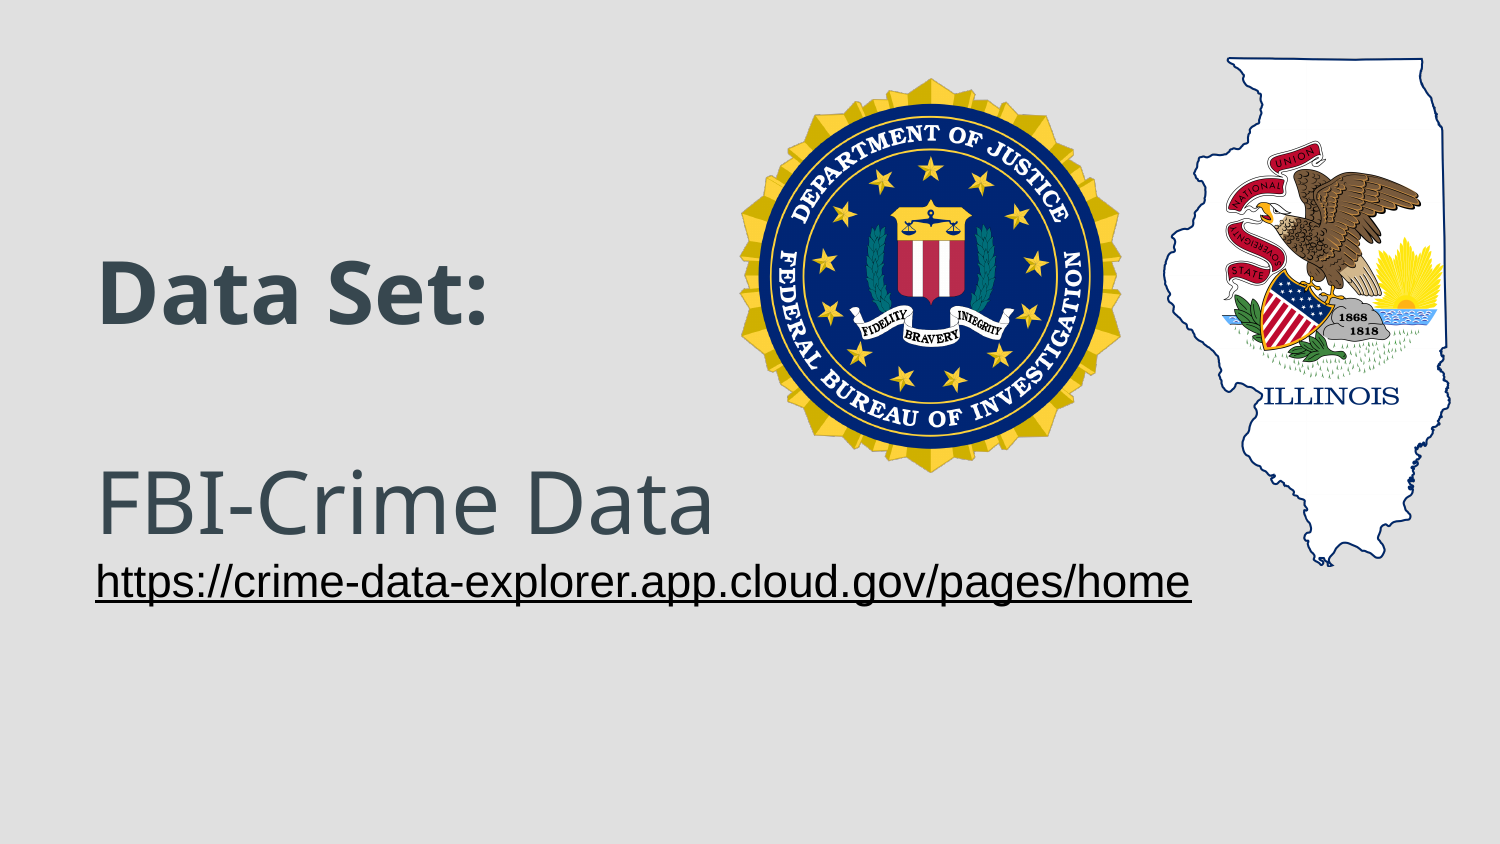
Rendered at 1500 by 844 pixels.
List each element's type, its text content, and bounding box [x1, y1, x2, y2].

picture [733, 77, 1128, 473]
title Data Set: FBI-Crime Data https://crime-data-explorer.app.cloud.gov/pages/home [80, 86, 1451, 758]
picture [1163, 57, 1451, 567]
